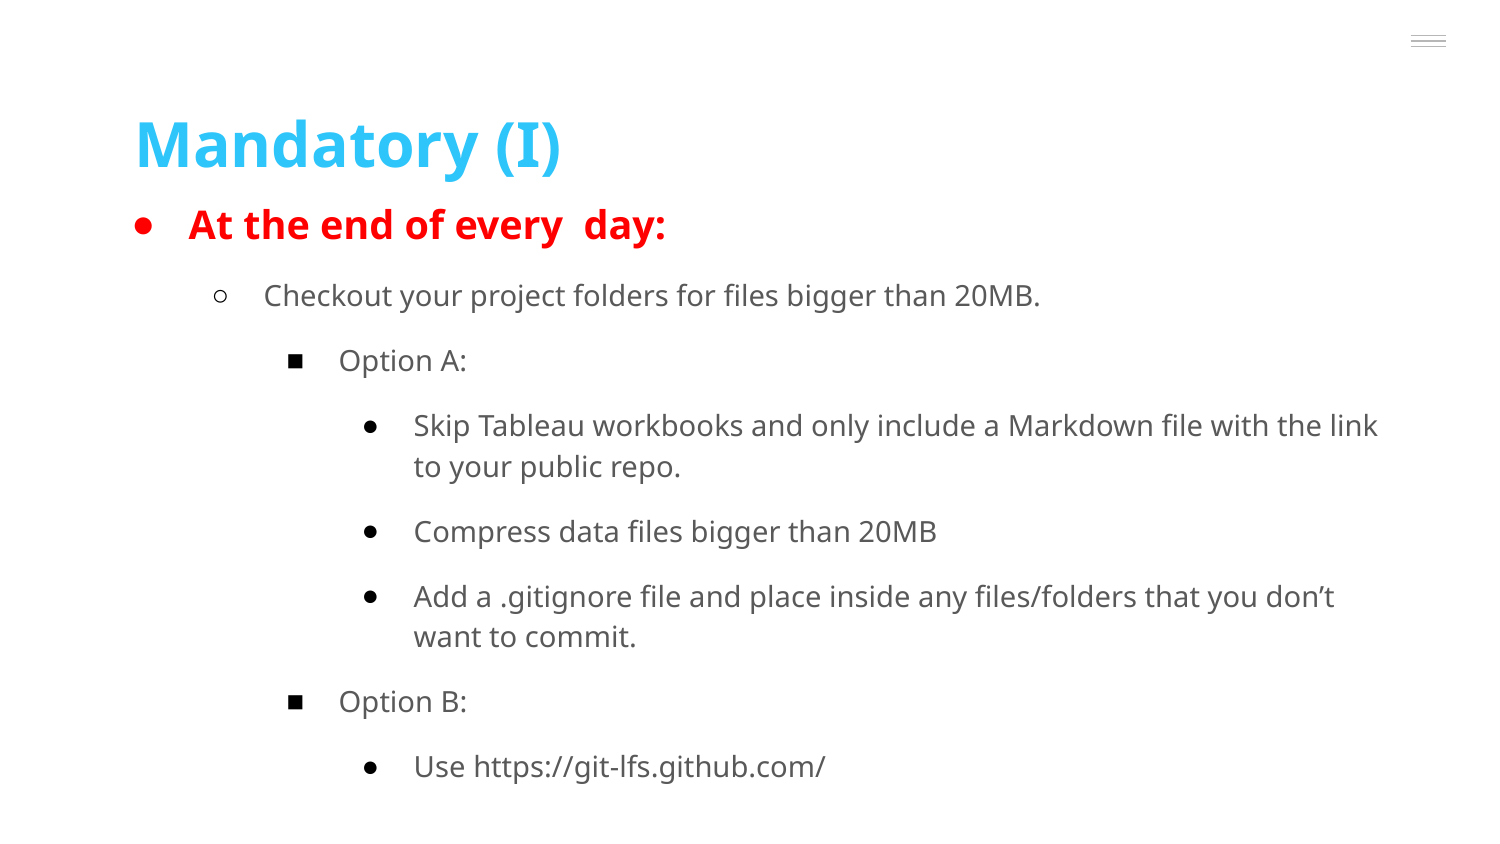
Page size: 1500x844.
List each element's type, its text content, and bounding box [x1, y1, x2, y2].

list At the end of every day: Checkout your project folders for files bigger than 20MB. Option A: Skip Tableau workbooks and only include a Markdown file with the link to your public repo. Compress data files bigger than 20MB Add a .gitignore file and place inside any files/folders that you don’t want to commit. Option B: Use https://git-lfs.github.com/ [98, 177, 1402, 728]
title Mandatory (I) [119, 89, 1381, 178]
